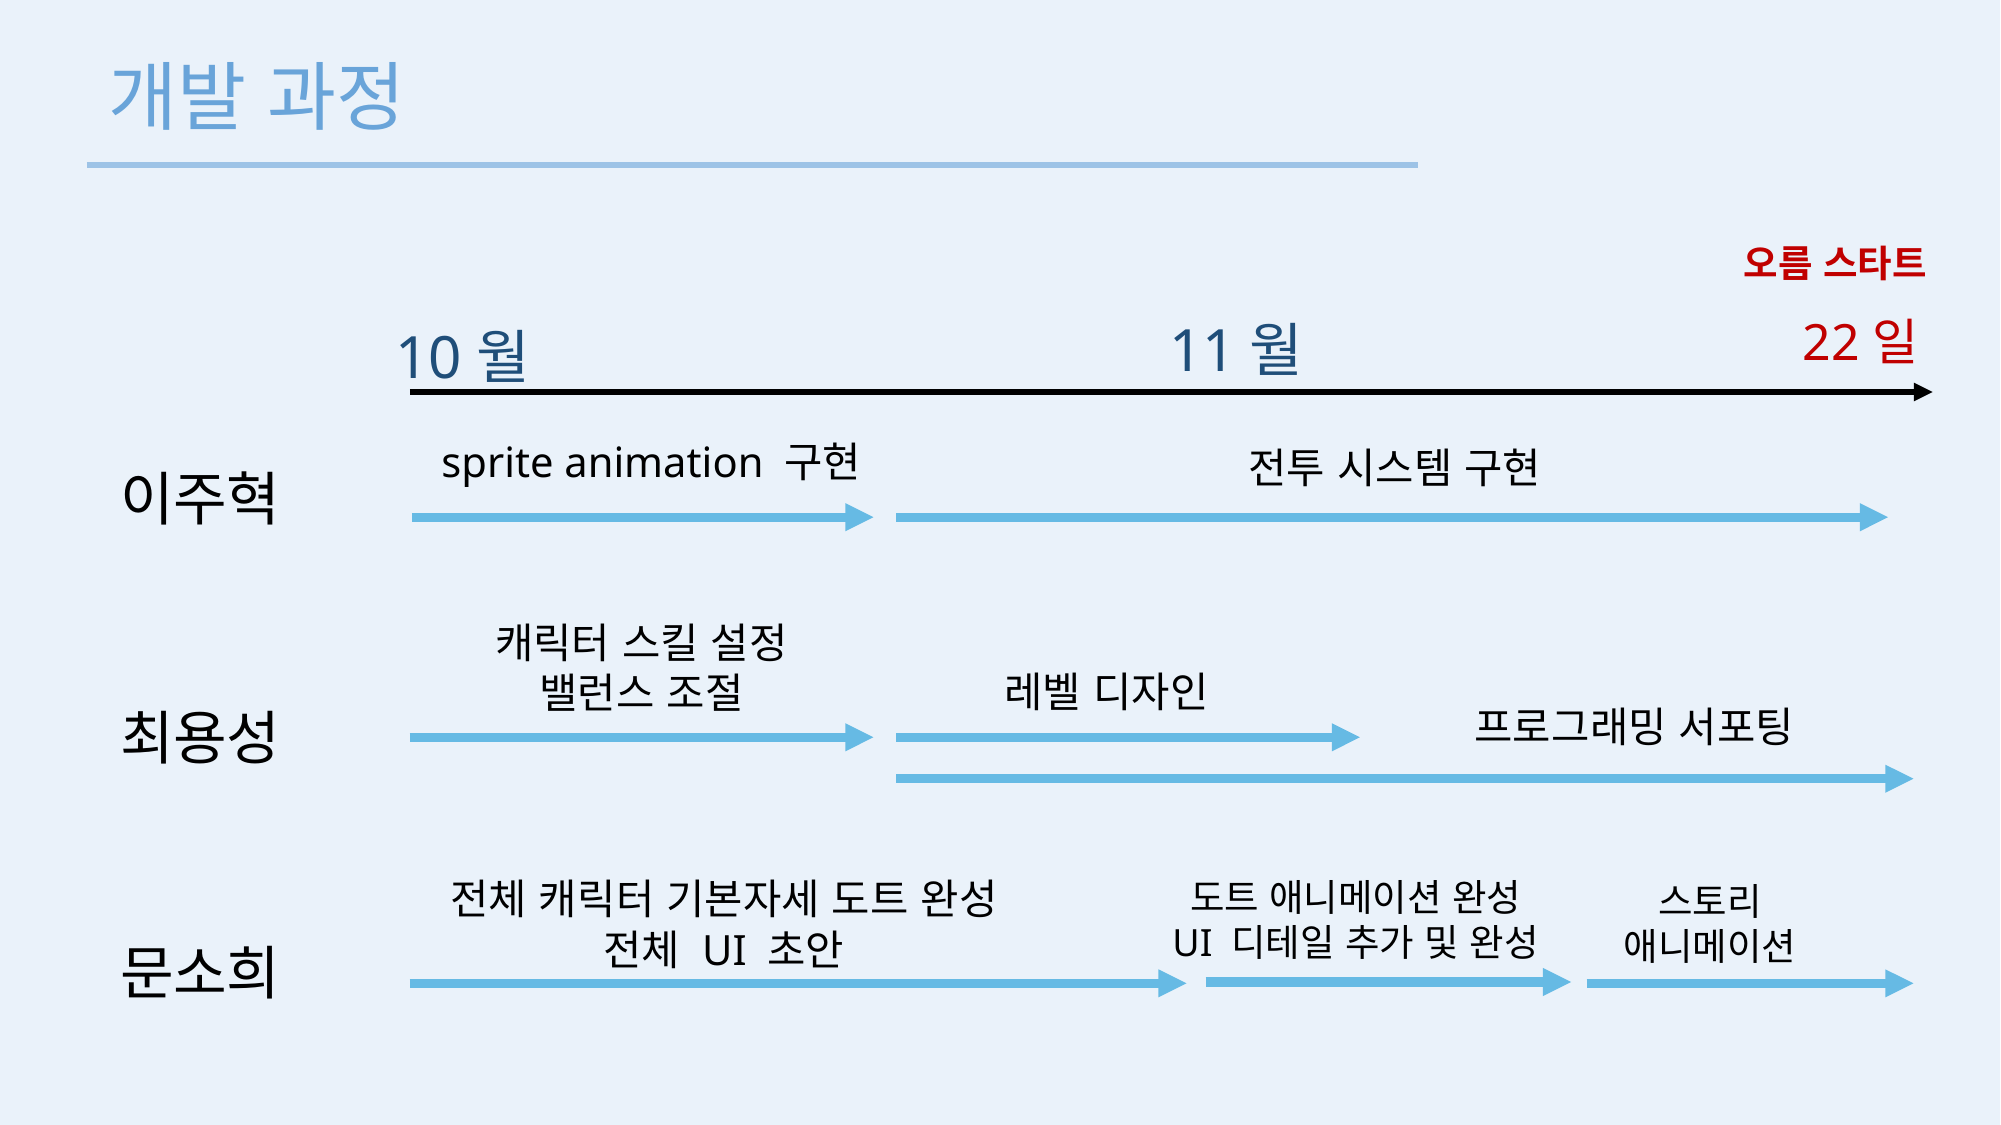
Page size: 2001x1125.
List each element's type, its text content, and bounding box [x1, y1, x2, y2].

text_box 10월 [381, 312, 545, 398]
text_box 개발 과정 [94, 42, 421, 147]
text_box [102, 865, 1914, 1015]
text_box 22일 [1788, 302, 1933, 378]
text_box 오름 스타트 [1729, 232, 1942, 293]
text_box 11월 [1154, 306, 1318, 391]
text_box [102, 428, 1889, 541]
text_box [102, 608, 1914, 780]
